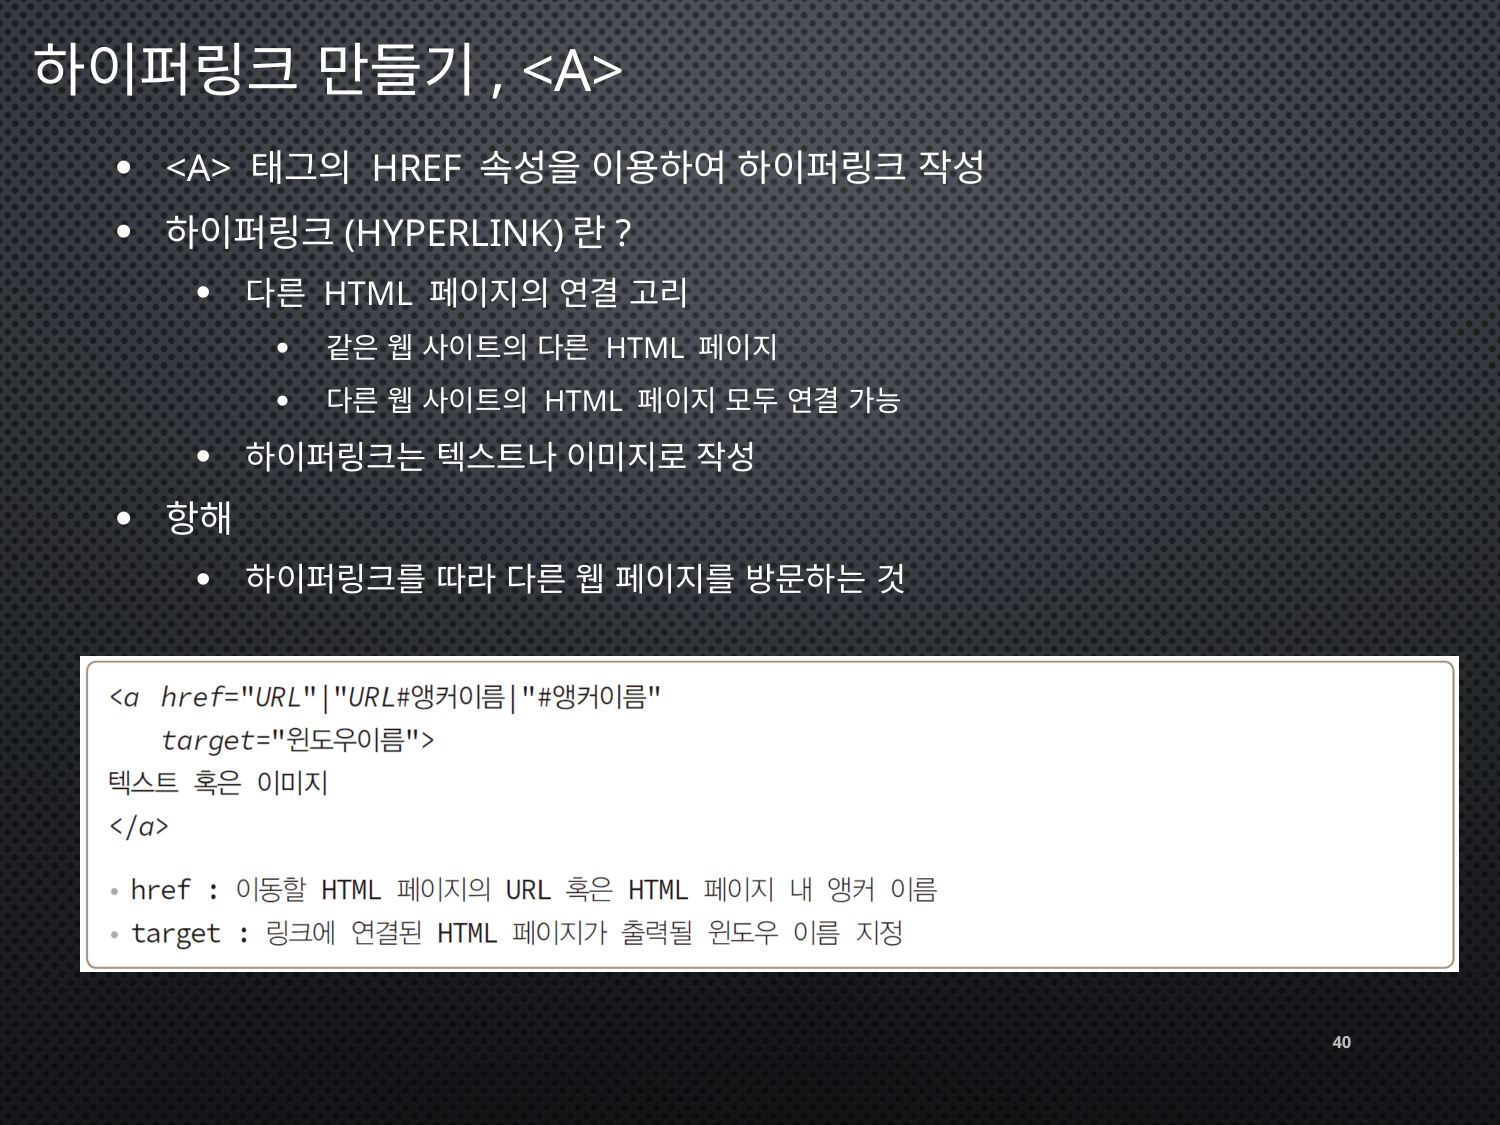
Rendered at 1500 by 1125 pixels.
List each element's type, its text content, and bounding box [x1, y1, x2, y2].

title 하이퍼링크 만들기, <a> [17, 0, 1250, 138]
picture [80, 656, 1459, 972]
slide_number 40 [1298, 1013, 1367, 1074]
list <a> 태그의 href 속성을 이용하여 하이퍼링크 작성 하이퍼링크(hyperlink)란? 다른 HTML 페이지의 연결 고리 같은 웹 사이트의 다른 HTML 페이지 다른 웹 사이트의 HTML 페이지 모두 연결 가능 하이퍼링크는 텍스트나 이미지로 작성 항해 하이퍼링크를 따라 다른 웹 페이지를 방문하는 것 [100, 137, 1438, 610]
